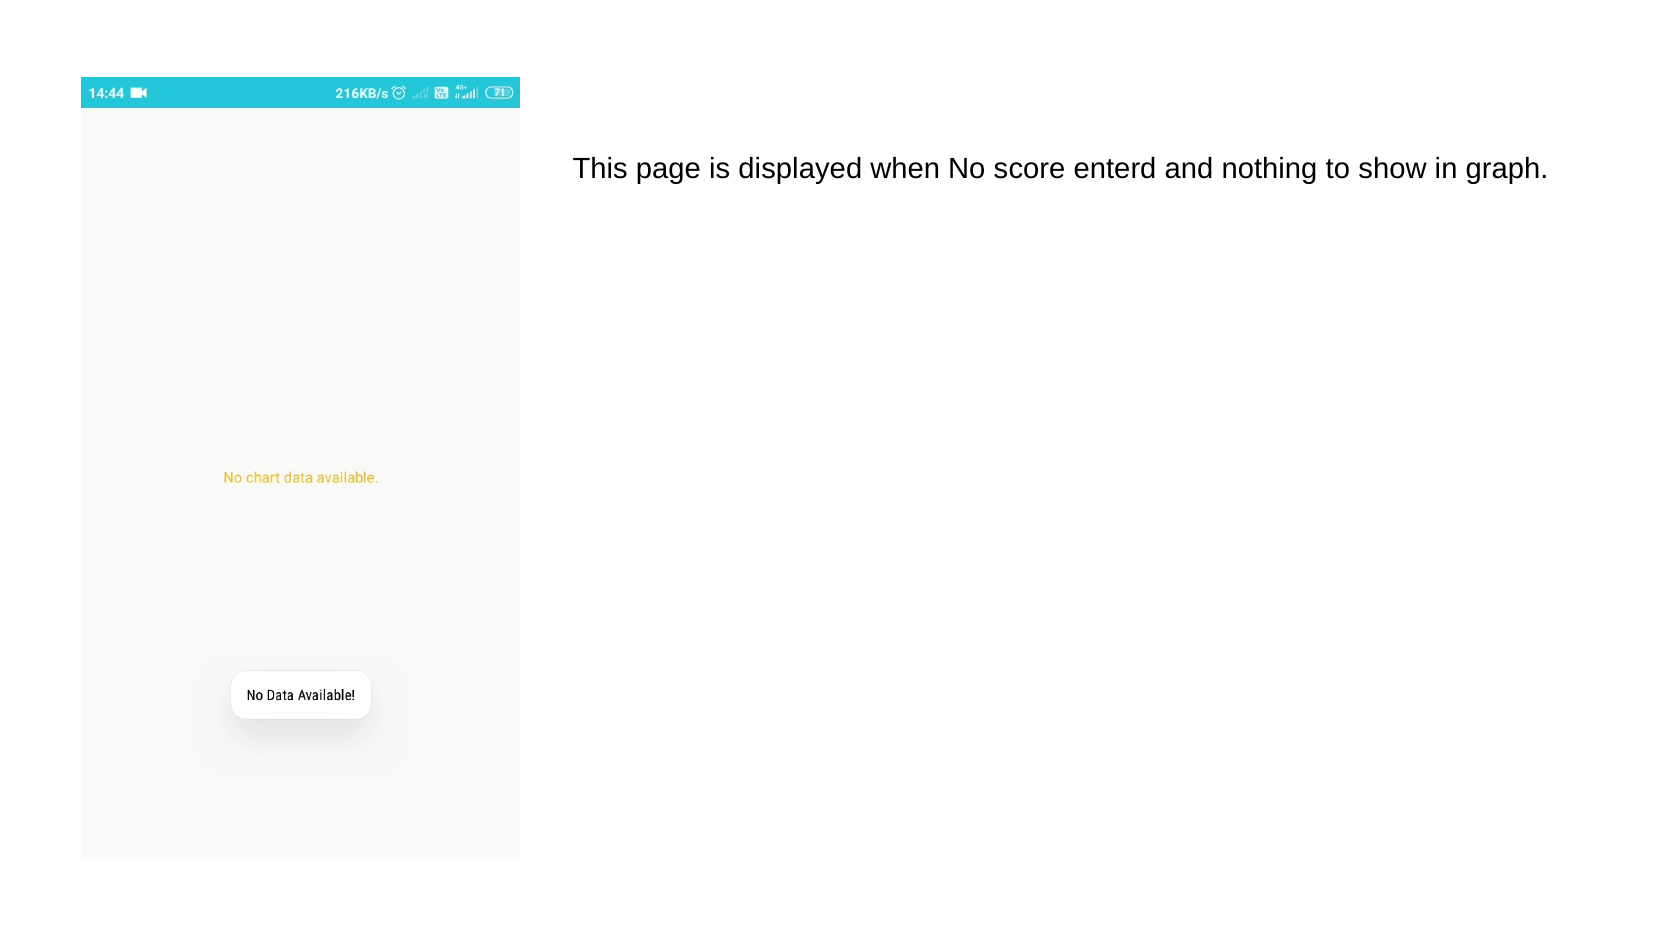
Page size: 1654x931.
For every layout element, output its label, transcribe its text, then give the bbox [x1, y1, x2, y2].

text_box This page is displayed when No score enterd and nothing to show in graph. [557, 141, 1566, 190]
picture [81, 77, 520, 857]
